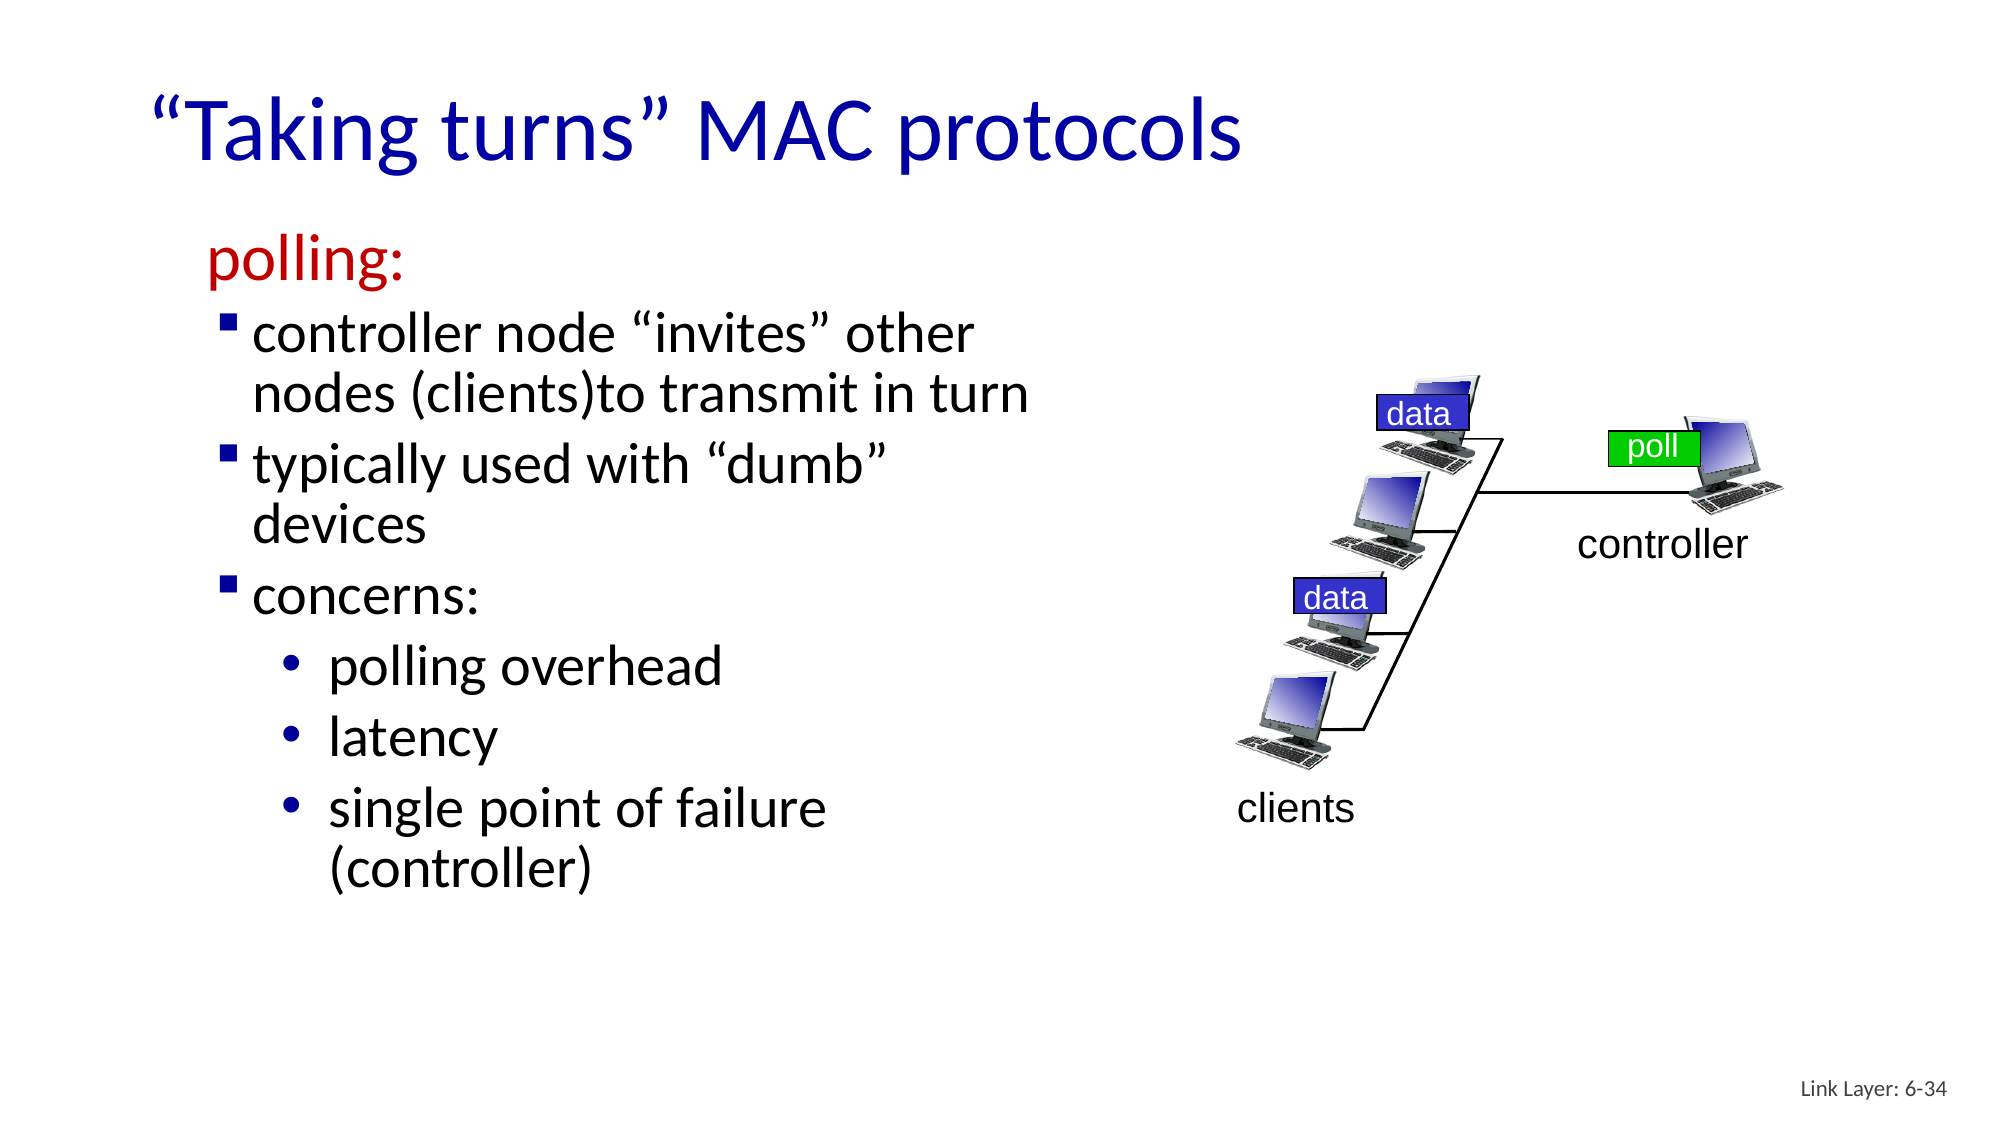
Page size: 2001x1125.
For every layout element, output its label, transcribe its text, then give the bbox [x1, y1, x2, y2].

text_box clients [1222, 773, 1371, 839]
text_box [1371, 385, 1470, 438]
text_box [1304, 466, 1363, 568]
slide_number Link Layer: 6-34 [1512, 1056, 1963, 1117]
title “Taking turns” MAC protocols [131, 57, 1857, 205]
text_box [1680, 411, 1809, 523]
text_box polling: controller node “invites” other nodes (clients)to transmit in turn typically used with “dumb” devices concerns: polling overhead latency single point of failure (controller) [191, 218, 1092, 1049]
text_box controller [1562, 509, 1764, 575]
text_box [1354, 370, 1483, 483]
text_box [1363, 438, 1503, 730]
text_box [1258, 566, 1363, 679]
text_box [1288, 568, 1363, 624]
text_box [1608, 417, 1701, 473]
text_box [1210, 666, 1339, 778]
